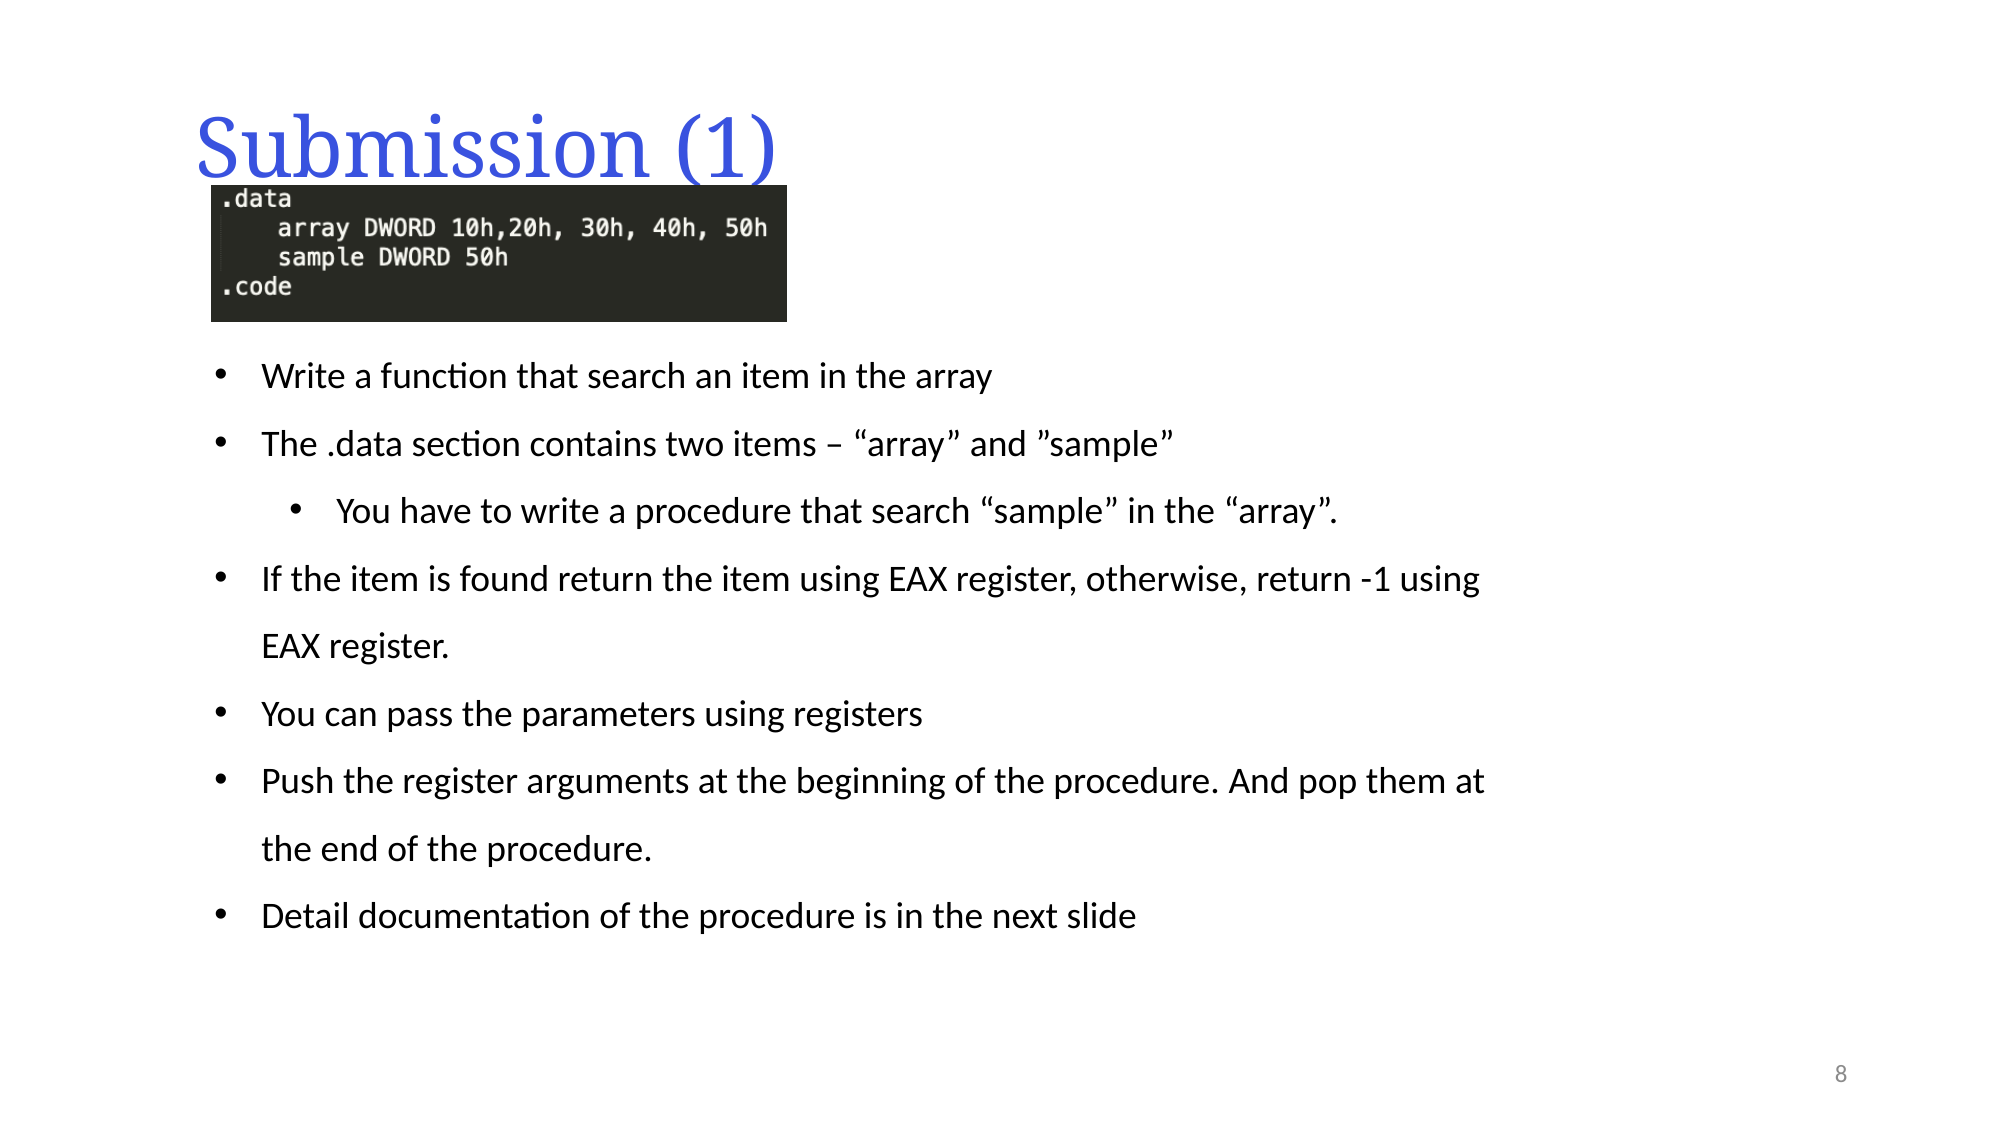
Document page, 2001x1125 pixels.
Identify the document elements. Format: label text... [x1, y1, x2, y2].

slide_number 8 [1412, 1042, 1863, 1103]
picture [211, 185, 787, 322]
text_box Write a function that search an item in the array The .data section contains two items – “array” and ”sample” You have to write a procedure that search “sample” in the “array”. If the item is found return the item using EAX register, otherwise, return -1 using EAX register. You can pass the parameters using registers Push the register arguments at the beginning of the procedure. And pop them at the end of the procedure. Detail documentation of the procedure is in the next slide [199, 321, 1503, 944]
title Submission (1) [180, 47, 1830, 256]
